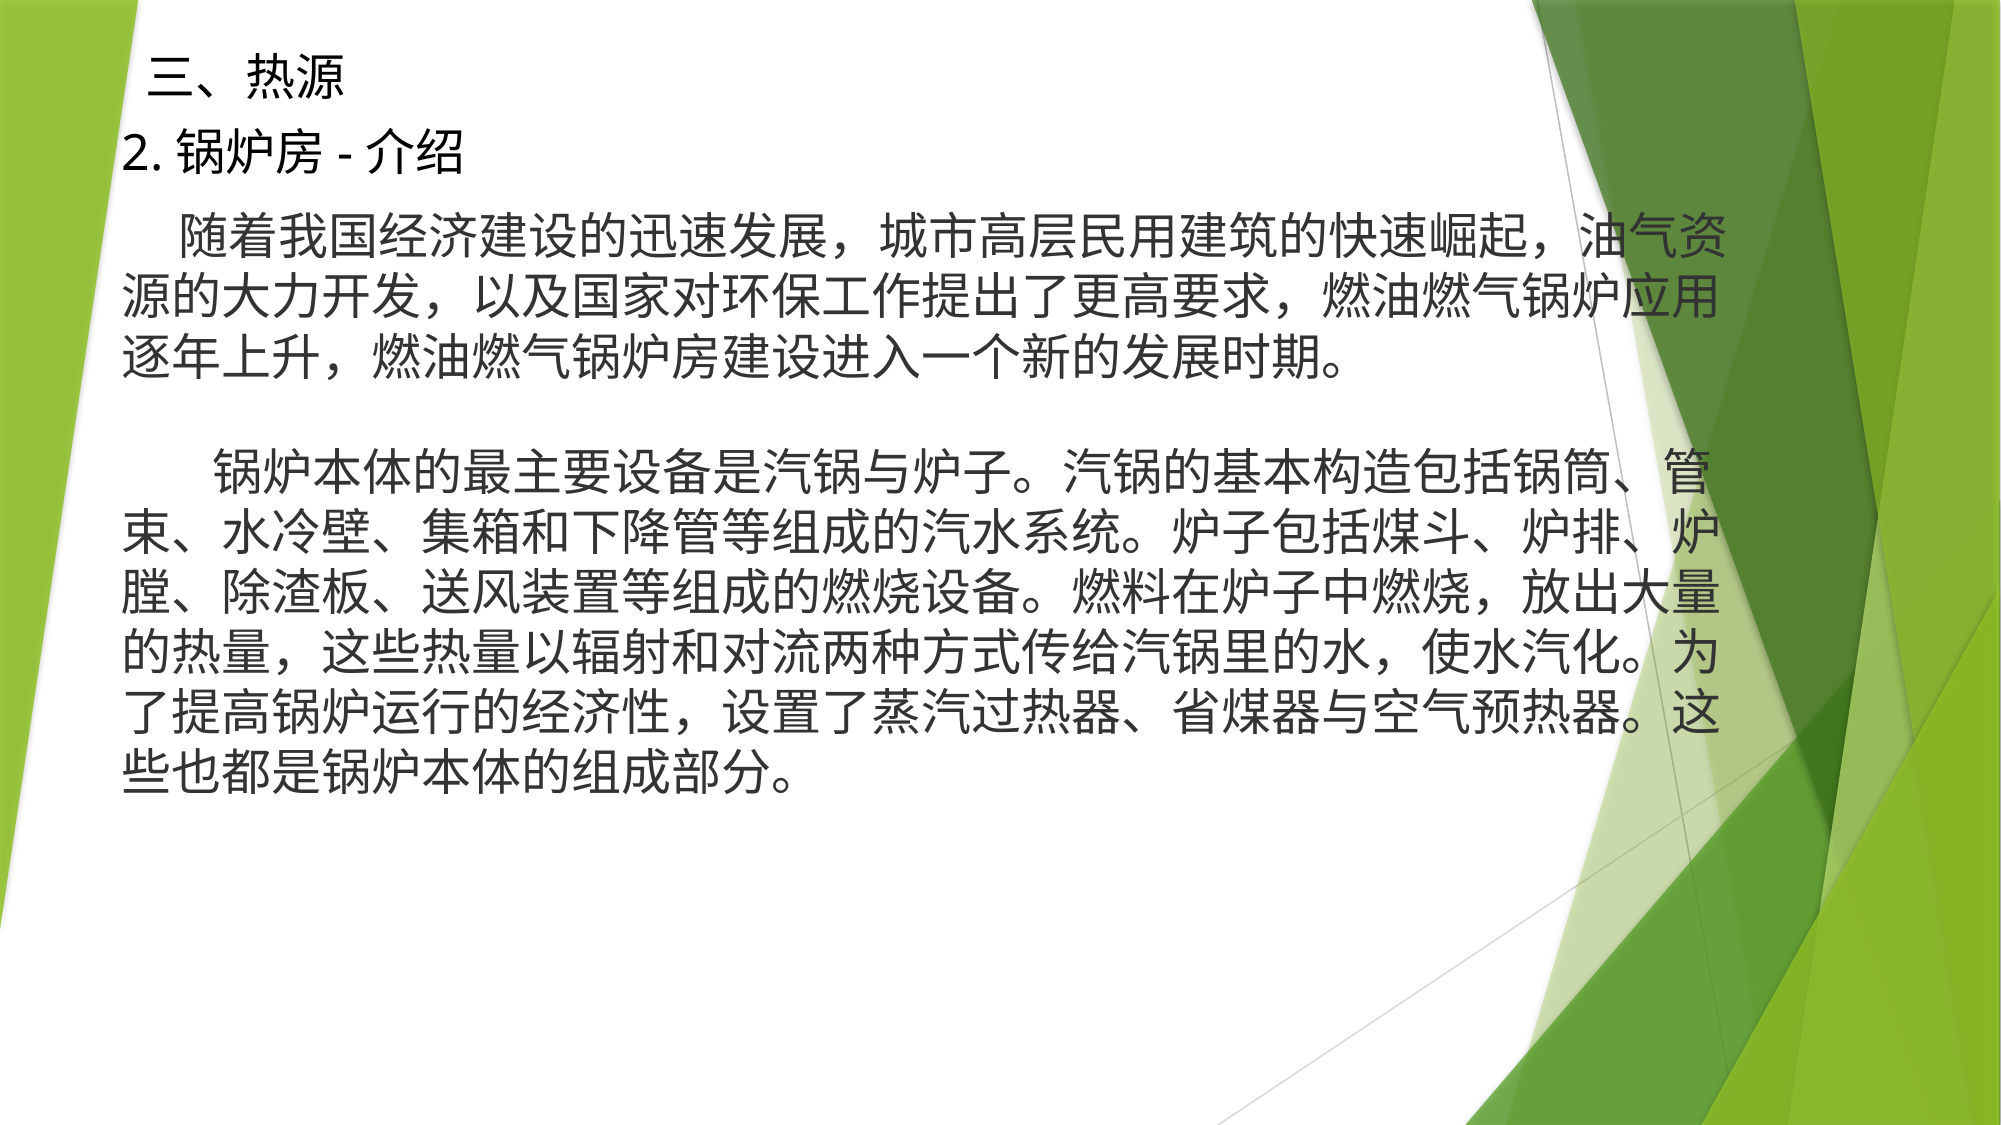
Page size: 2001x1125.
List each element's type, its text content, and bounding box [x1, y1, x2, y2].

text_box 随着我国经济建设的迅速发展，城市高层民用建筑的快速崛起，油气资源的大力开发，以及国家对环保工作提出了更高要求，燃油燃气锅炉应用逐年上升，燃油燃气锅炉房建设进入一个新的发展时期。 [107, 197, 1748, 393]
title 三、热源 [107, 28, 1398, 113]
text_box 2.锅炉房-介绍 [107, 113, 1549, 188]
text_box 锅炉本体的最主要设备是汽锅与炉子。汽锅的基本构造包括锅筒、管束、水冷壁、集箱和下降管等组成的汽水系统。炉子包括煤斗、炉排、炉膛、除渣板、送风装置等组成的燃烧设备。燃料在炉子中燃烧，放出大量的热量，这些热量以辐射和对流两种方式传给汽锅里的水，使水汽化。为了提高锅炉运行的经济性，设置了蒸汽过热器、省煤器与空气预热器。这些也都是锅炉本体的组成部分。 [107, 433, 1748, 808]
